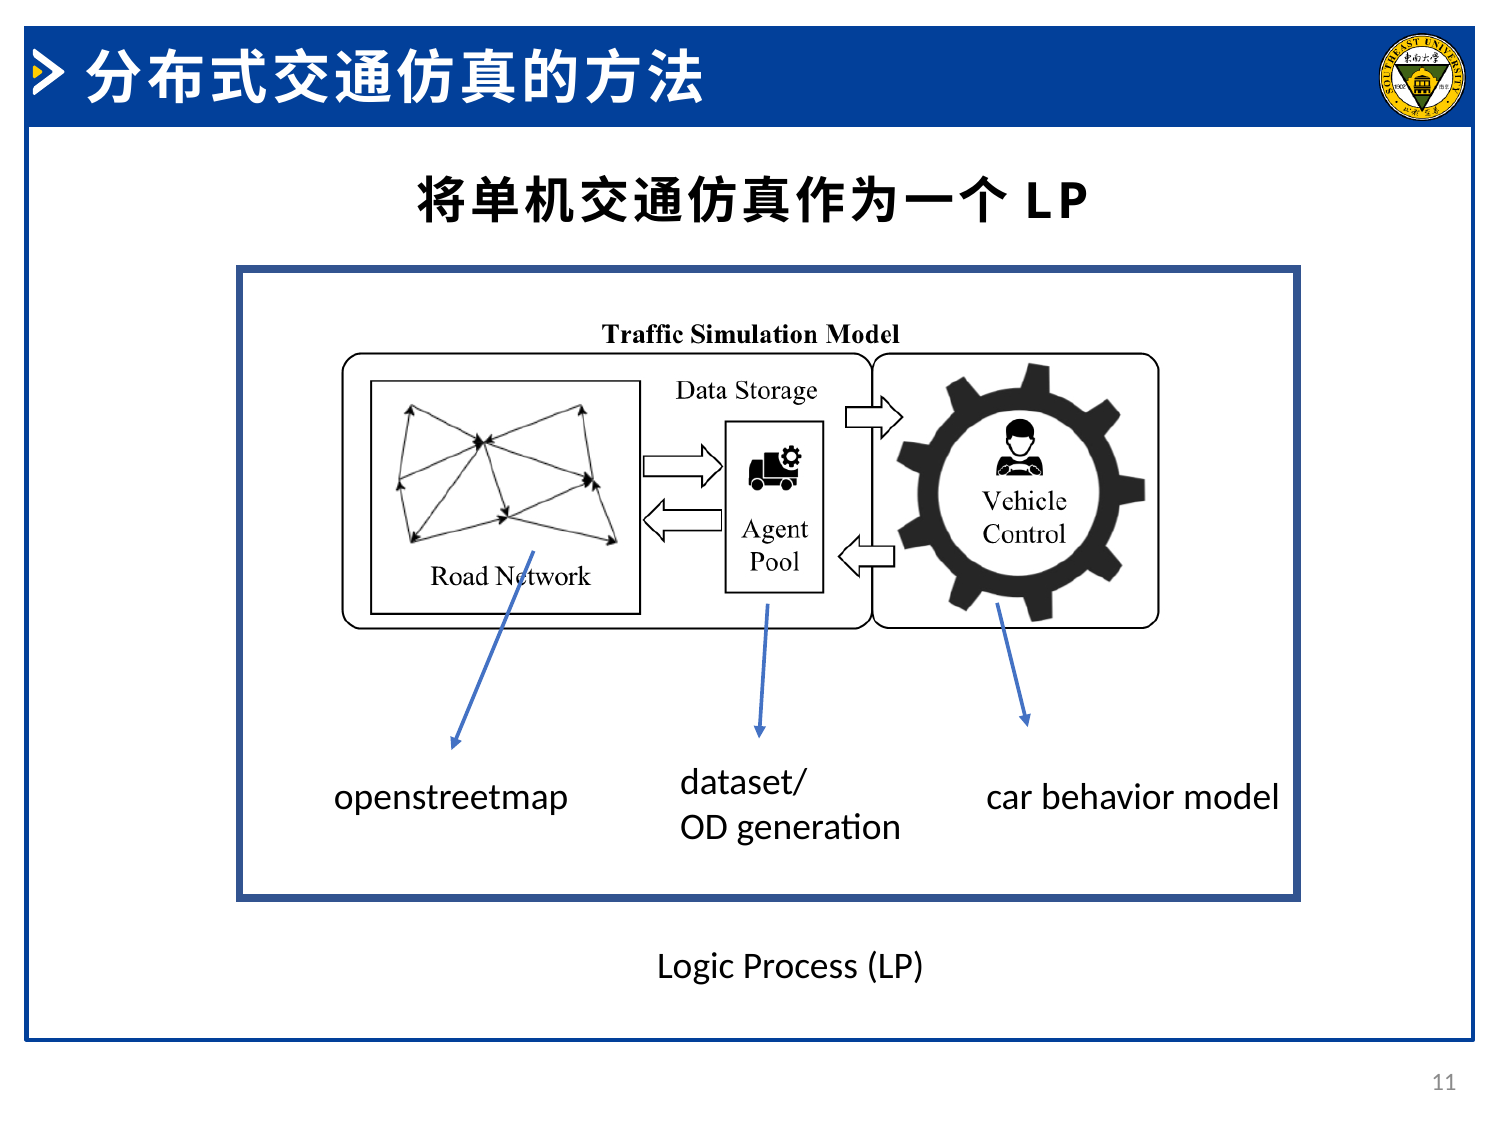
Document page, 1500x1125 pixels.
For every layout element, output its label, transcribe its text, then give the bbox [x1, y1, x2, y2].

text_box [997, 602, 1028, 728]
text_box 分布式交通仿真的方法 [70, 32, 855, 118]
text_box Logic Process (LP) [642, 933, 940, 993]
slide_number 11 [1382, 1051, 1472, 1111]
picture [339, 321, 1165, 639]
text_box 将单机交通仿真作为一个LP [401, 160, 1232, 236]
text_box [759, 603, 768, 739]
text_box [451, 550, 534, 750]
picture [1378, 33, 1467, 121]
text_box [239, 268, 1298, 899]
